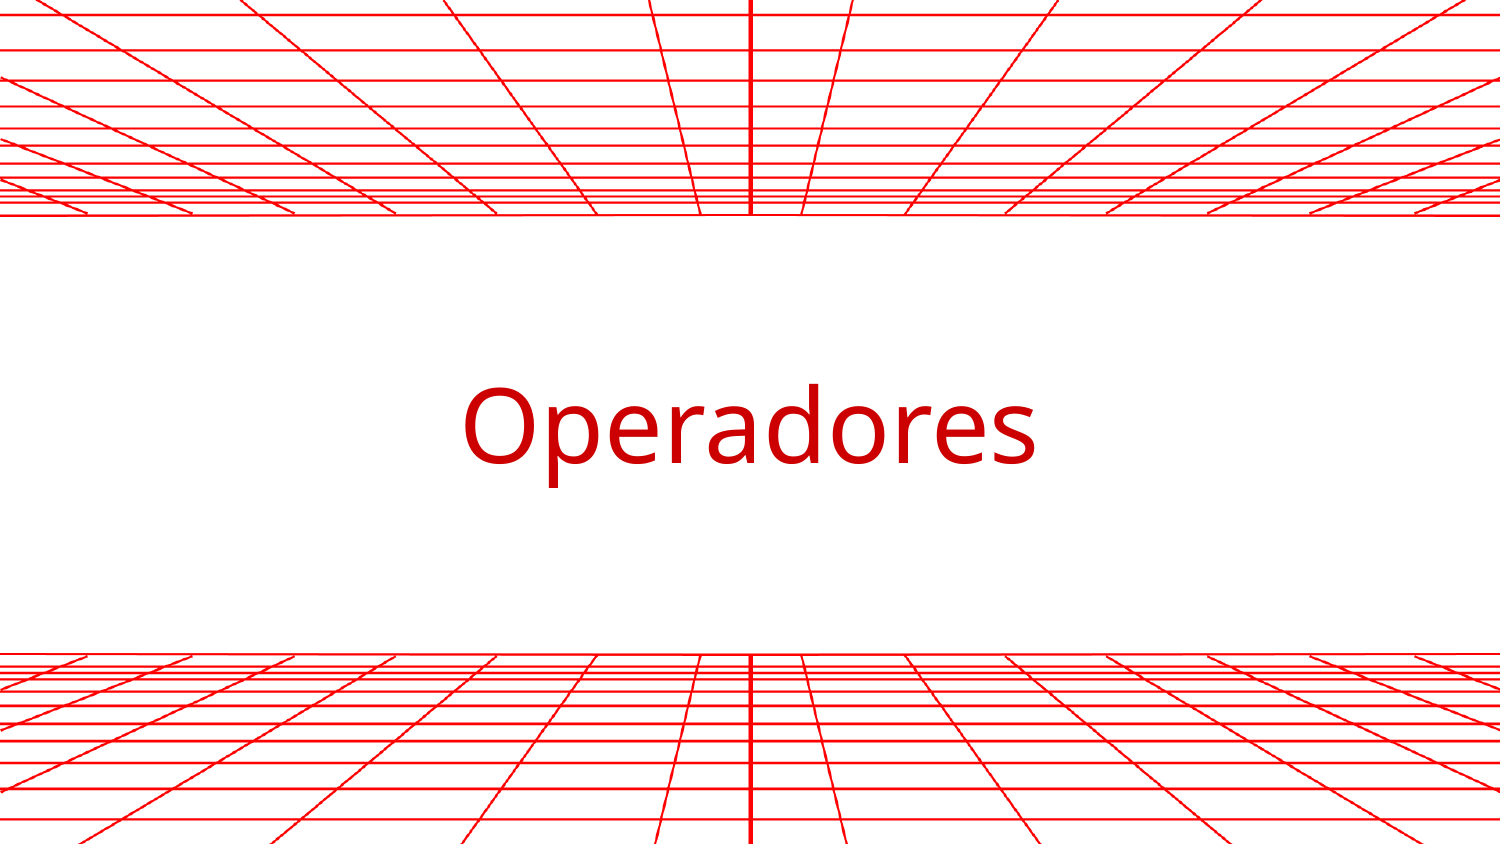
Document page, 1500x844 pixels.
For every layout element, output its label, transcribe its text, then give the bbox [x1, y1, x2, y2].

picture [0, 0, 1500, 844]
text_box Operadores [39, 299, 1461, 485]
